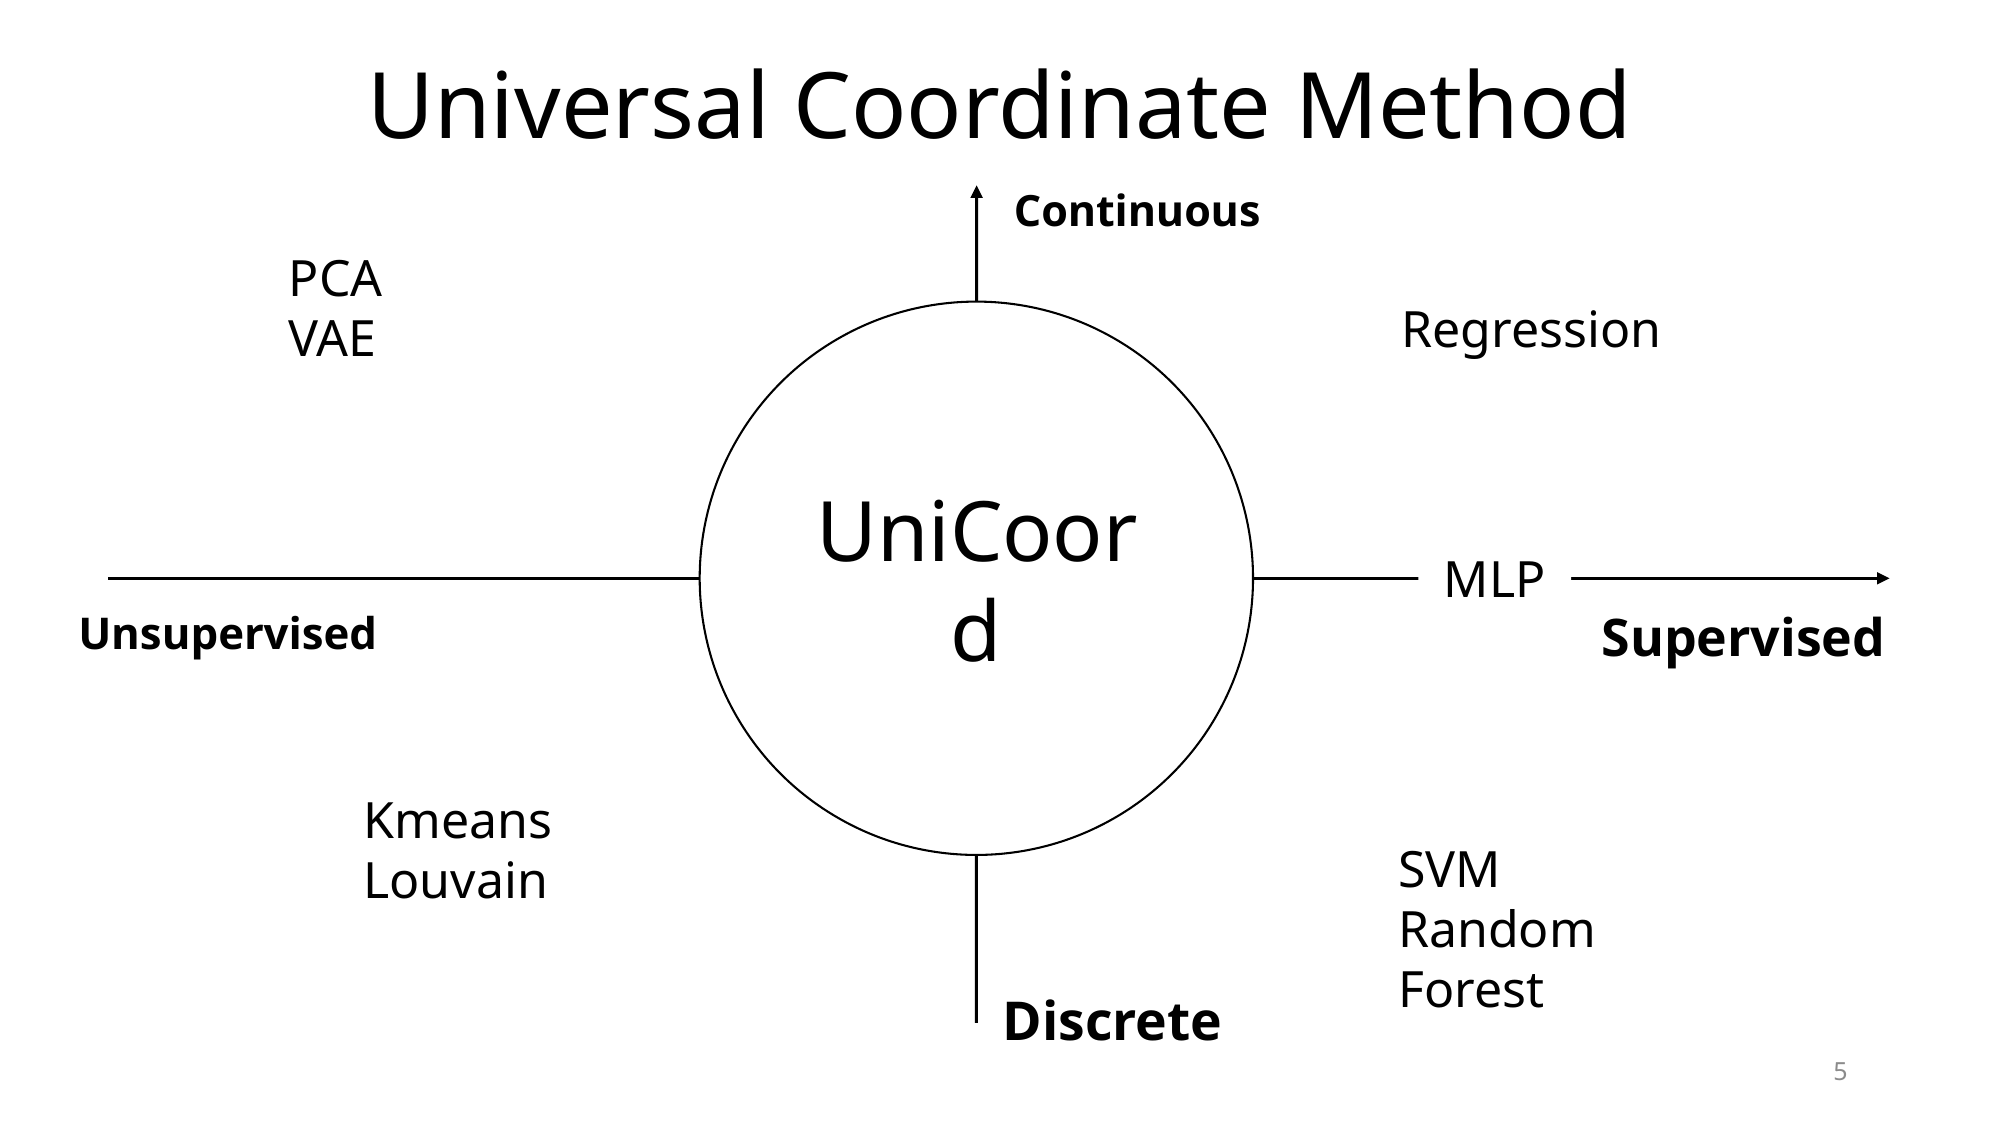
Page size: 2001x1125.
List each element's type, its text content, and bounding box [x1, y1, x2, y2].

text_box UniCoord [698, 300, 976, 578]
slide_number 5 [1412, 1042, 1863, 1103]
list Unsupervised [63, 604, 450, 692]
text_box Kmeans Louvain [348, 781, 601, 917]
text_box SVM Random Forest [1383, 830, 1752, 1025]
text_box MLP [1418, 540, 1572, 578]
list Supervised [1586, 604, 1902, 682]
text_box PCA VAE [274, 238, 424, 374]
text_box UniCoord [698, 579, 976, 856]
text_box Continuous [998, 181, 1320, 267]
title Universal Coordinate Method [137, 0, 1863, 218]
text_box Regression [1386, 290, 1679, 365]
text_box Discrete [987, 986, 1290, 1060]
text_box UniCoord [977, 300, 1255, 578]
text_box MLP [1418, 579, 1572, 616]
text_box UniCoord [977, 579, 1255, 856]
